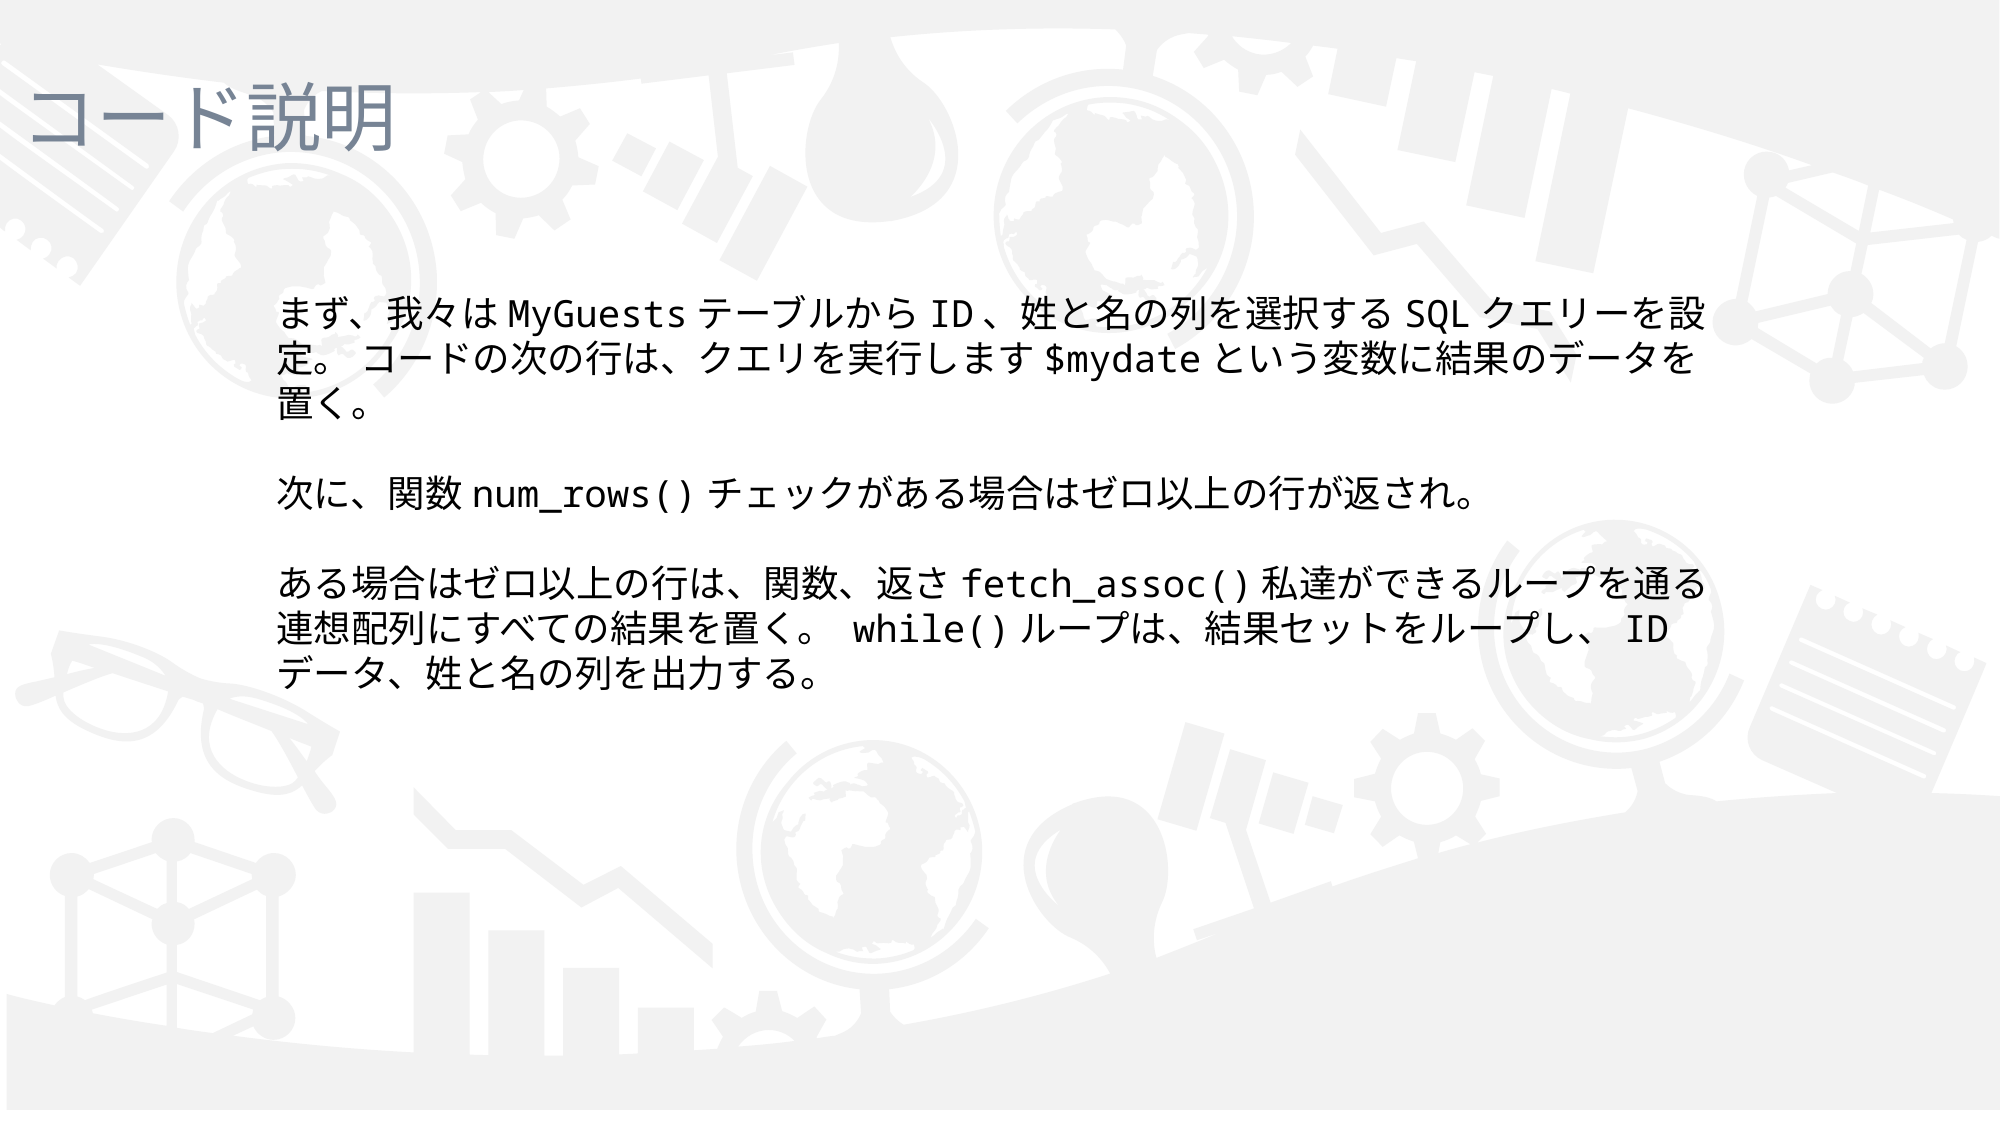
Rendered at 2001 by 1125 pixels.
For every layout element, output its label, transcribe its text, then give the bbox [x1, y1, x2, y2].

text_box まず、我々はMyGuestsテーブルからID、姓と名の列を選択するSQLクエリーを設定。 コードの次の行は、クエリを実行します$mydateという変数に結果のデータを置く。 次に、関数num_rows()チェックがある場合はゼロ以上の行が返され。 ある場合はゼロ以上の行は、関数、返さfetch_assoc()私達ができるループを通る連想配列にすべての結果を置く。 while()ループは、結果セットをループし、IDデータ、姓と名の列を出力する。 [261, 282, 1739, 702]
title コード説明 [6, 2, 1573, 170]
